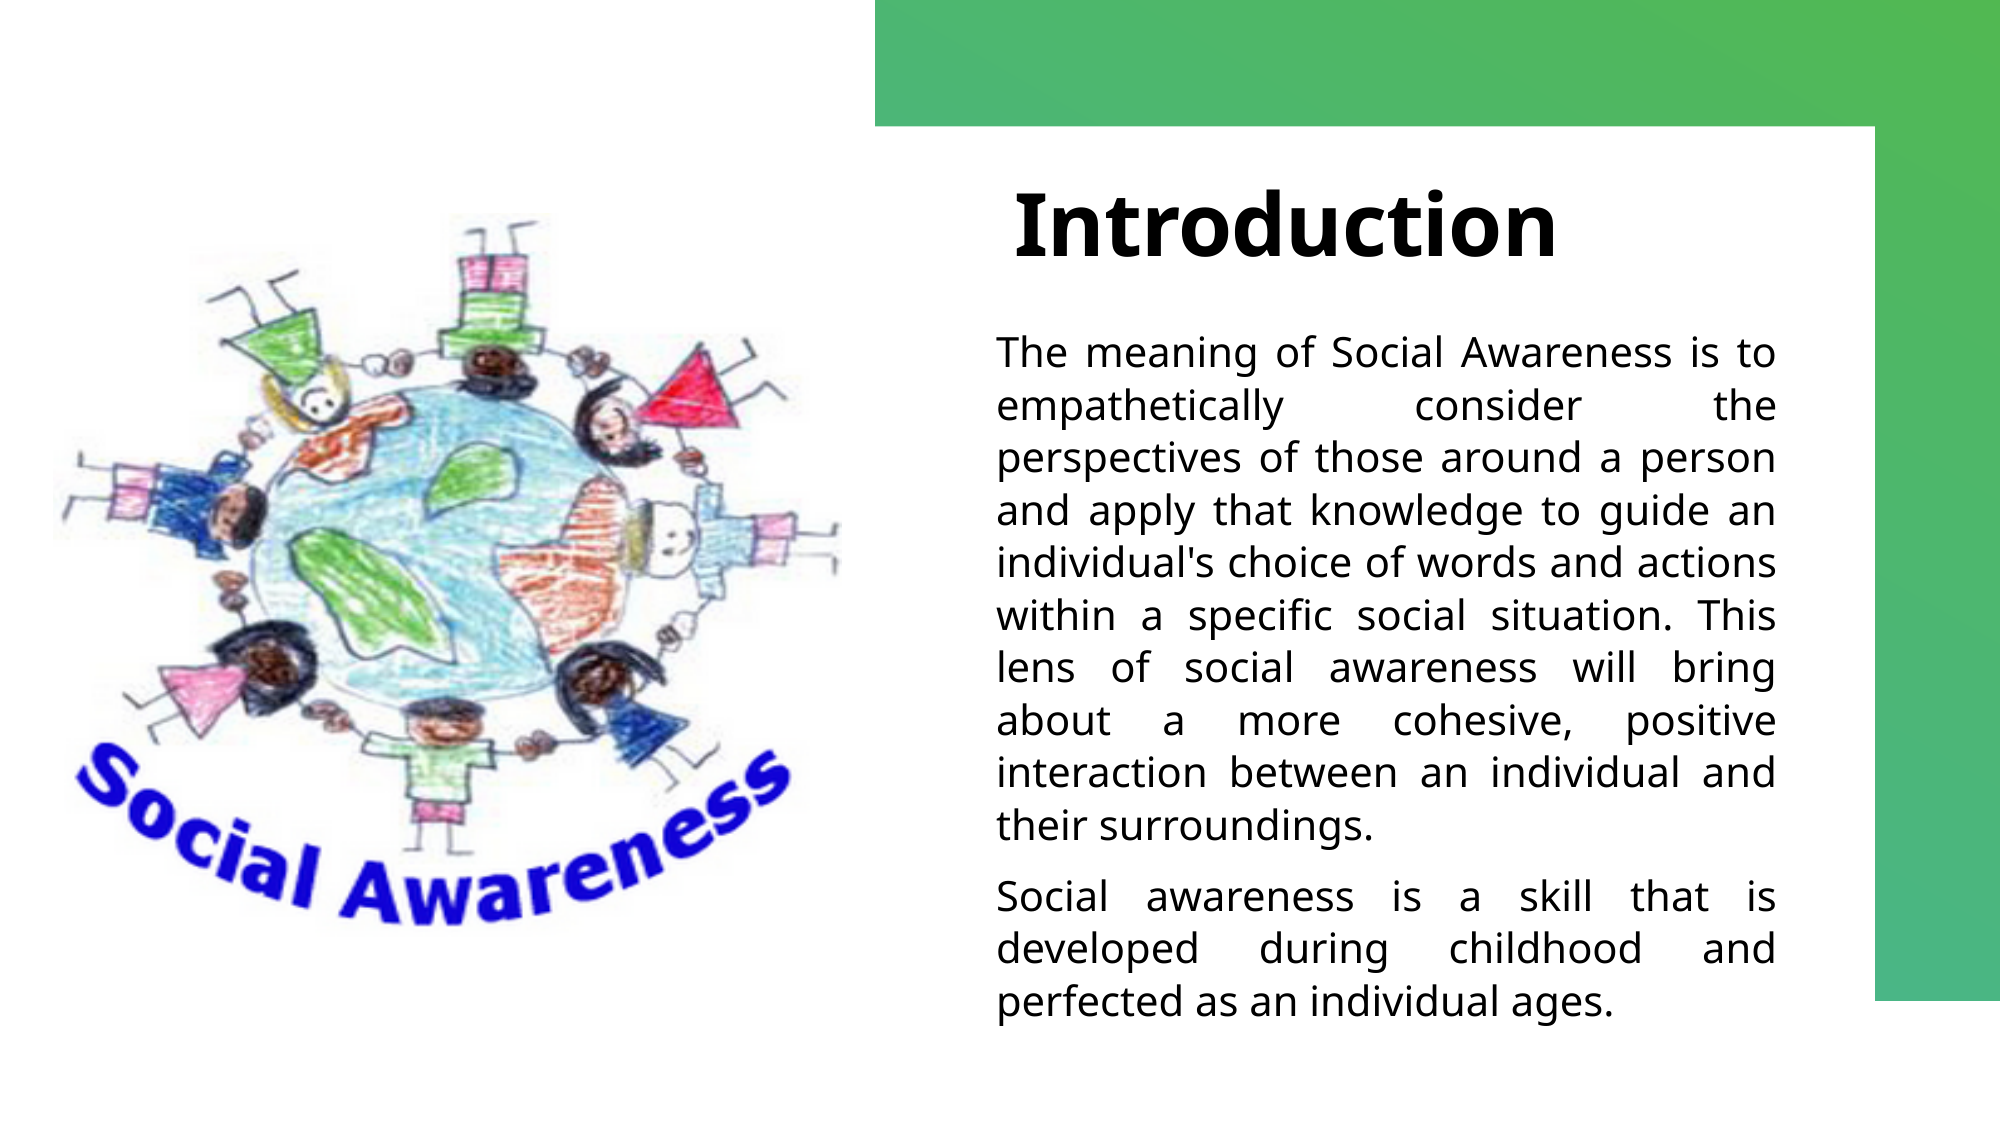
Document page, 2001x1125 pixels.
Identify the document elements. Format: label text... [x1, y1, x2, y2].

list The meaning of Social Awareness is to empathetically consider the perspectives of those around a person and apply that knowledge to guide an individual's choice of words and actions within a specific social situation. This lens of social awareness will bring about a more cohesive, positive interaction between an individual and their surroundings. Social awareness is a skill that is developed during childhood and perfected as an individual ages. [981, 316, 1793, 976]
picture [53, 213, 842, 945]
title Introduction [999, 169, 1749, 316]
